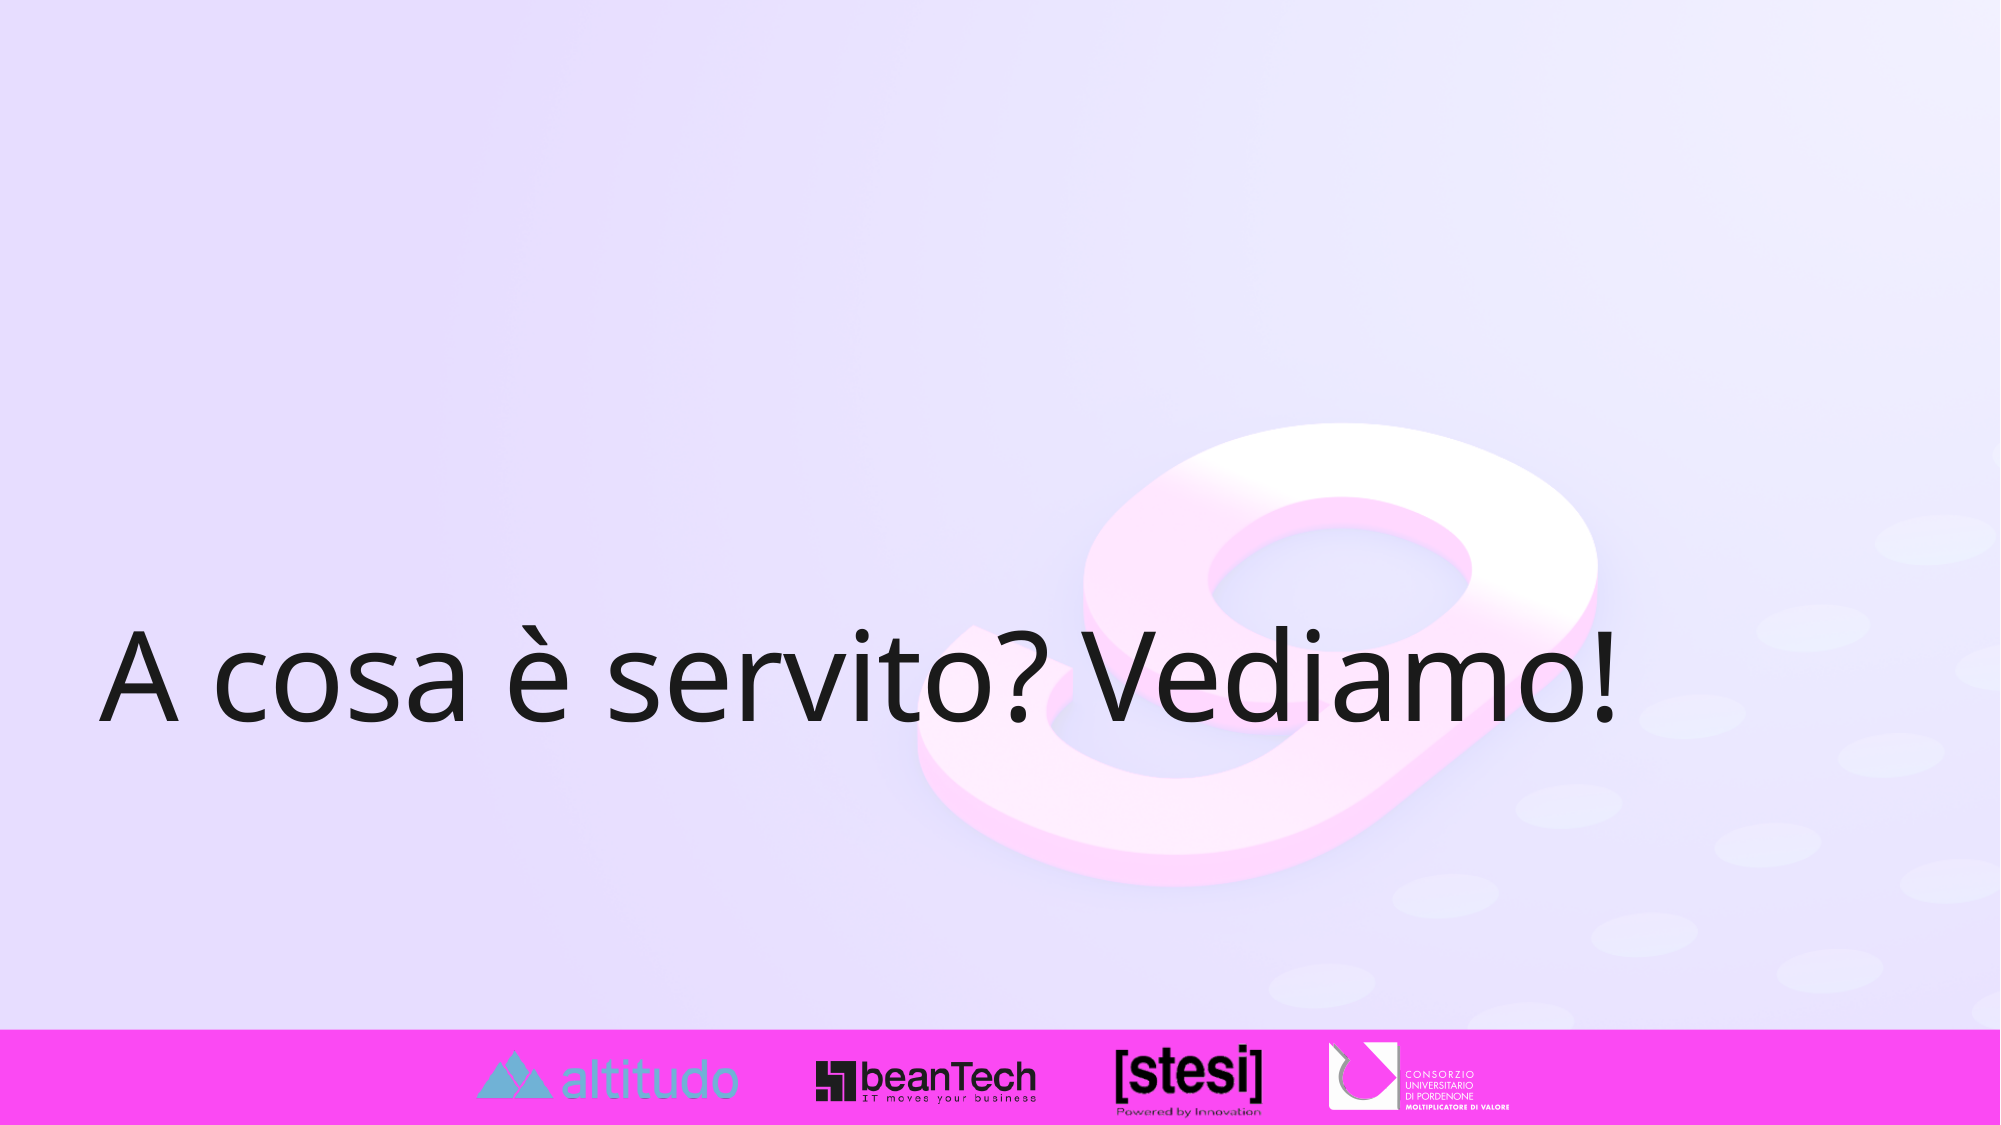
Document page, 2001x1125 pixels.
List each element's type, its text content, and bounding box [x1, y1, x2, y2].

picture [459, 1026, 1060, 1125]
picture [1106, 1023, 1282, 1125]
title A cosa è servito? Vediamo! [99, 280, 1657, 749]
picture [1322, 1040, 1519, 1115]
